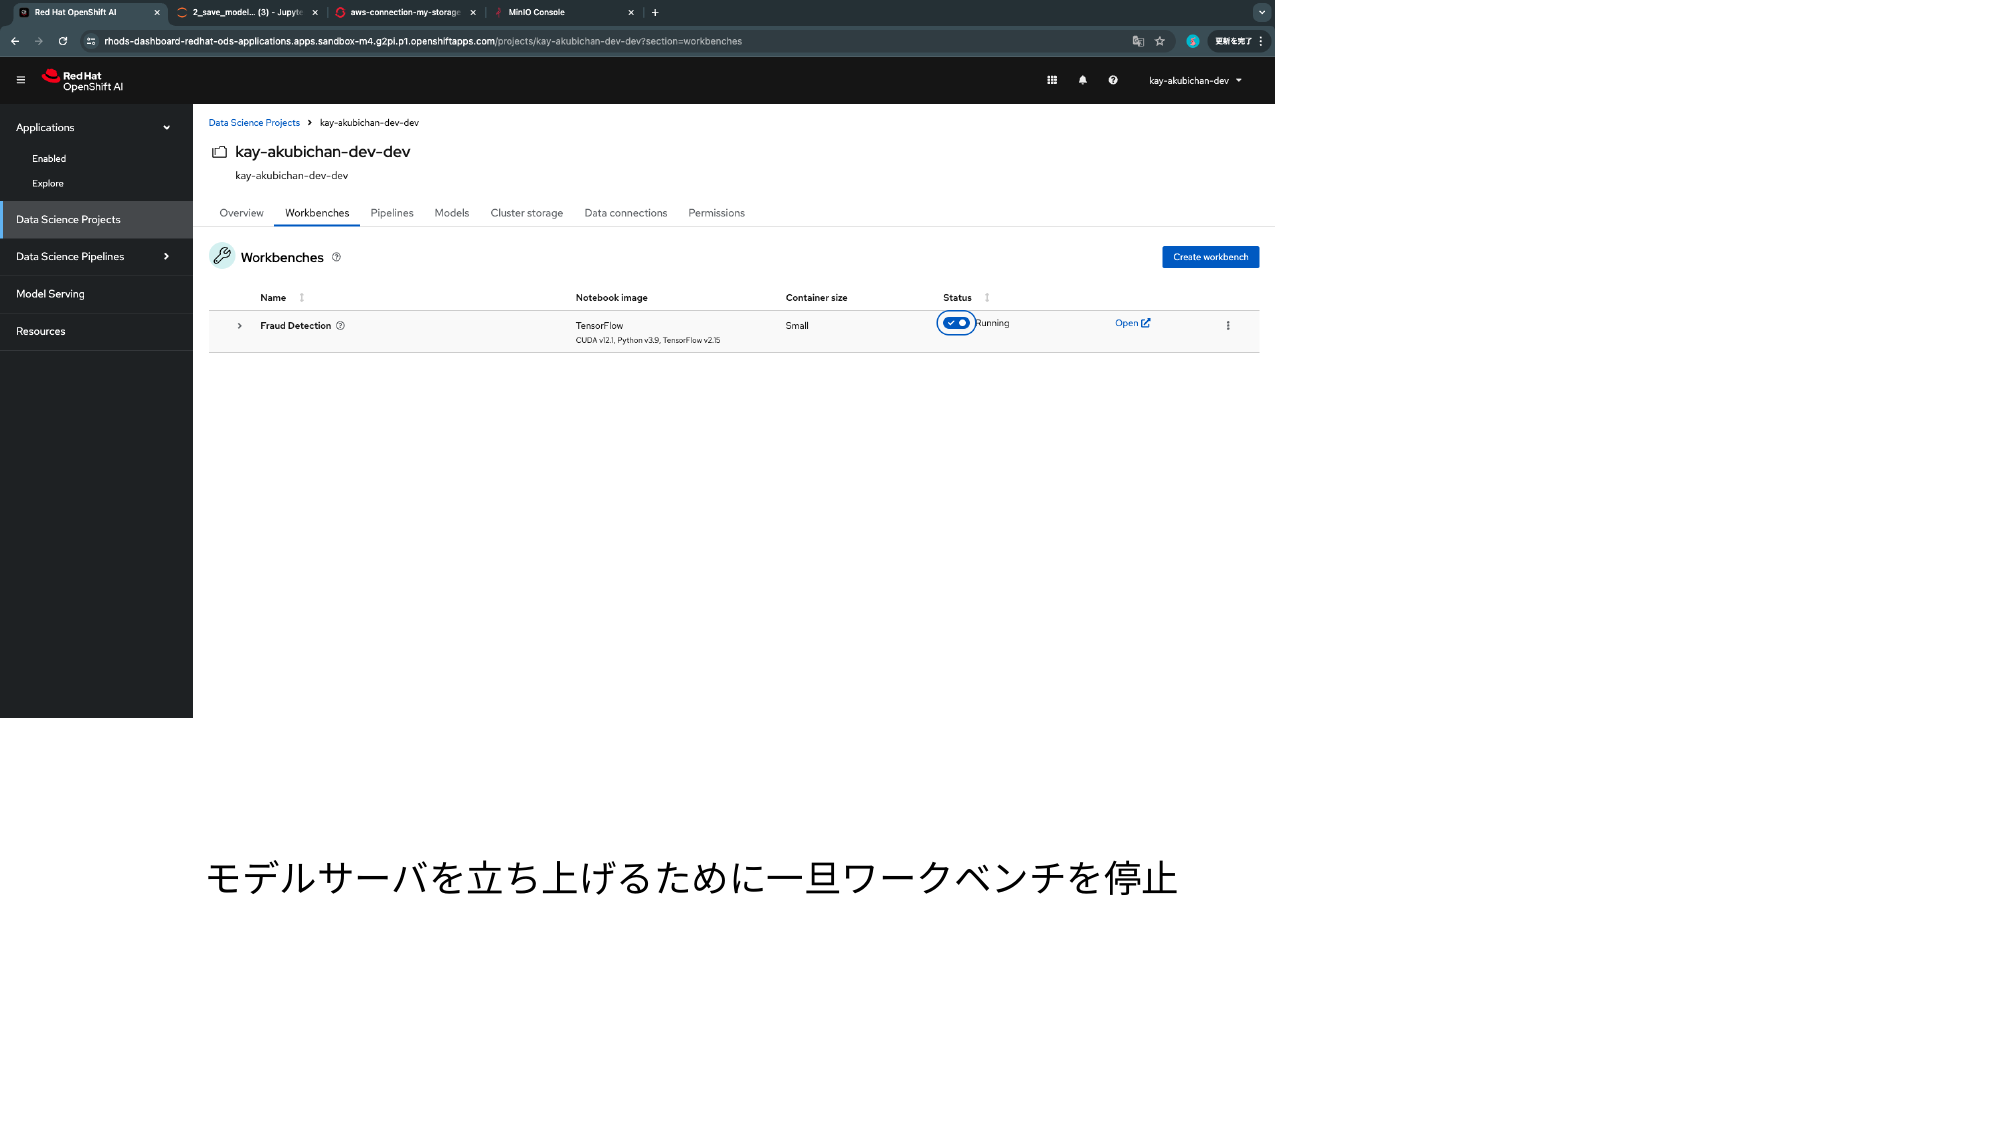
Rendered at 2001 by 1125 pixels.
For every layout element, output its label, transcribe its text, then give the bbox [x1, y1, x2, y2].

text_box モデルサーバを立ち上げるために一旦ワークベンチを停止 [189, 847, 1195, 908]
picture [0, 0, 1276, 718]
